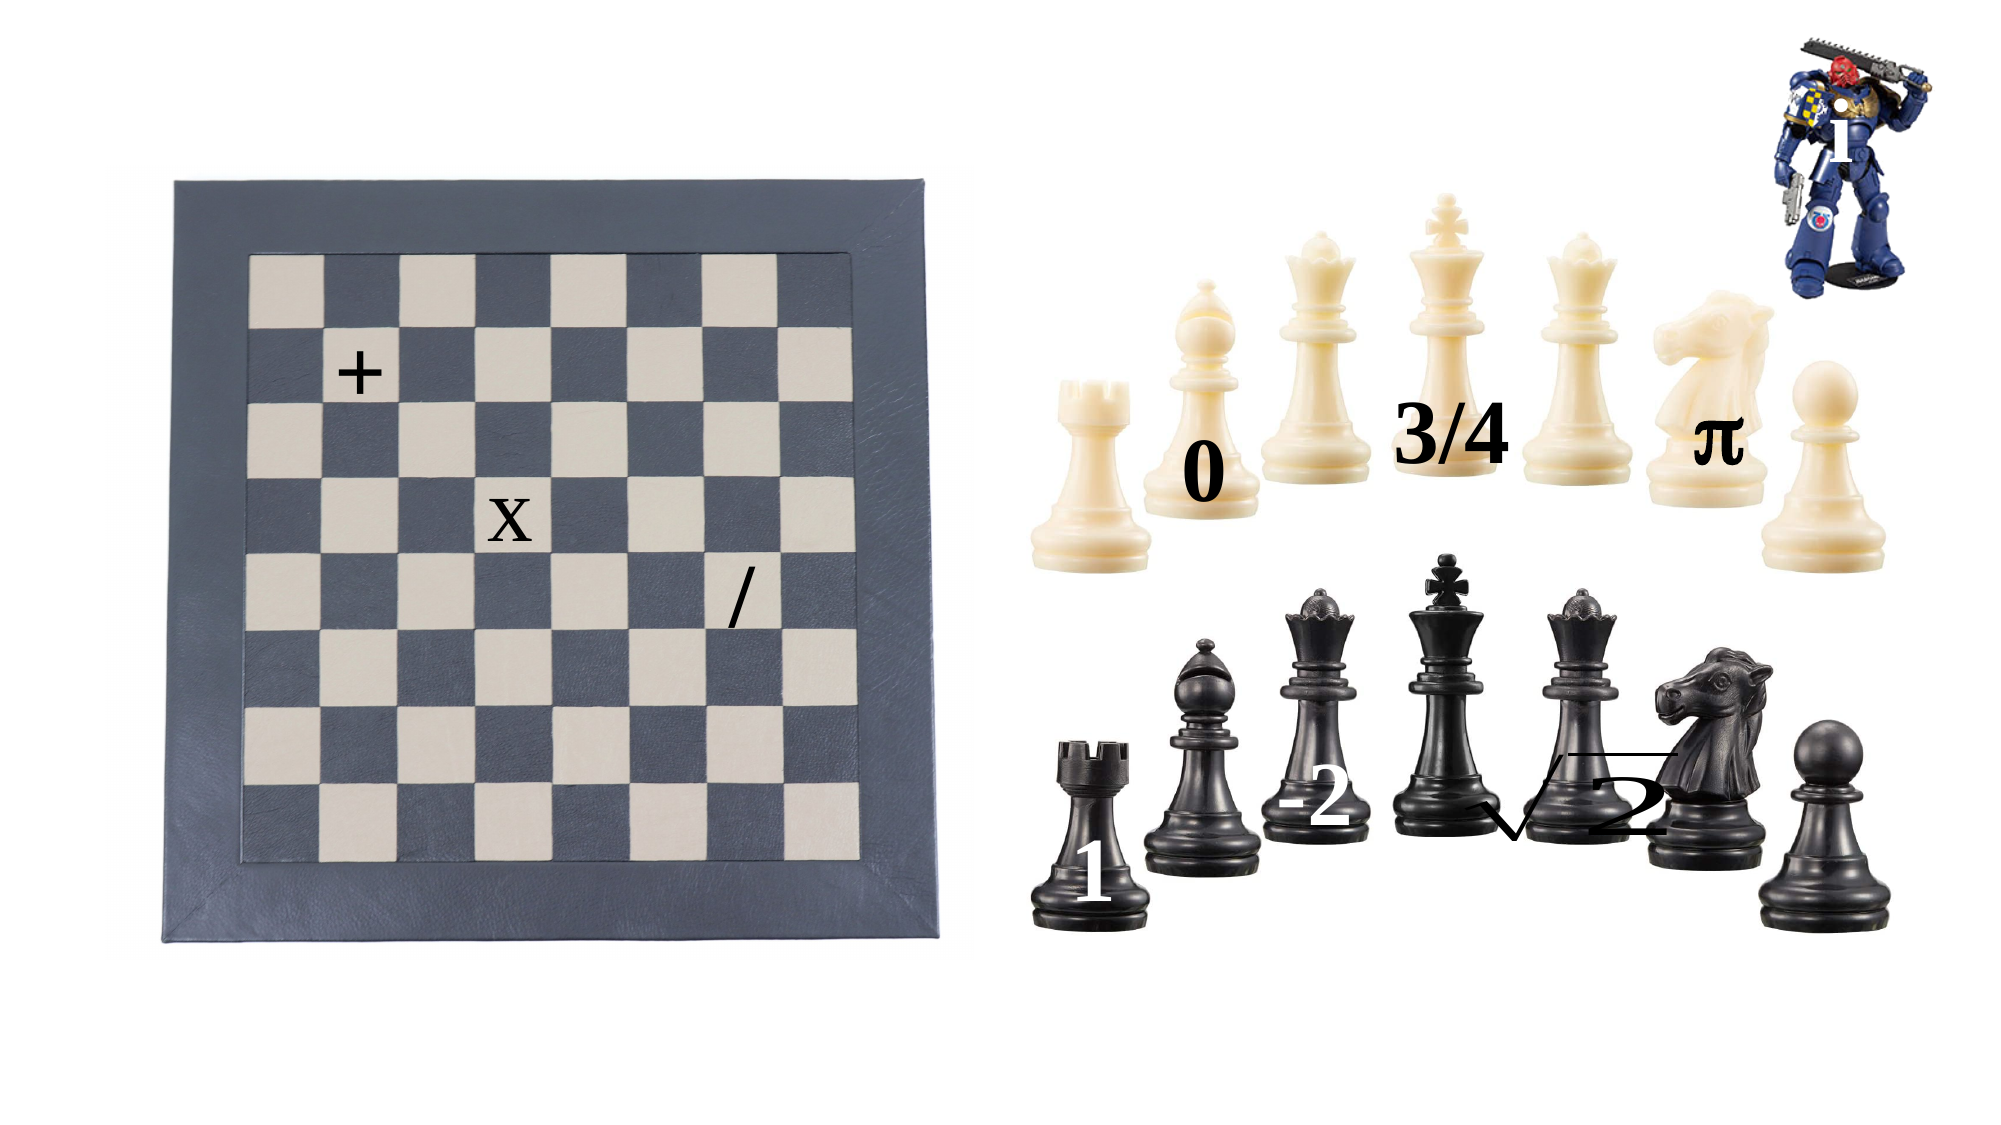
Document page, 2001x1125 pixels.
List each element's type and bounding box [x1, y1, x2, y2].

picture [1026, 189, 1895, 936]
text_box [1680, 13, 2000, 335]
picture [105, 165, 974, 960]
